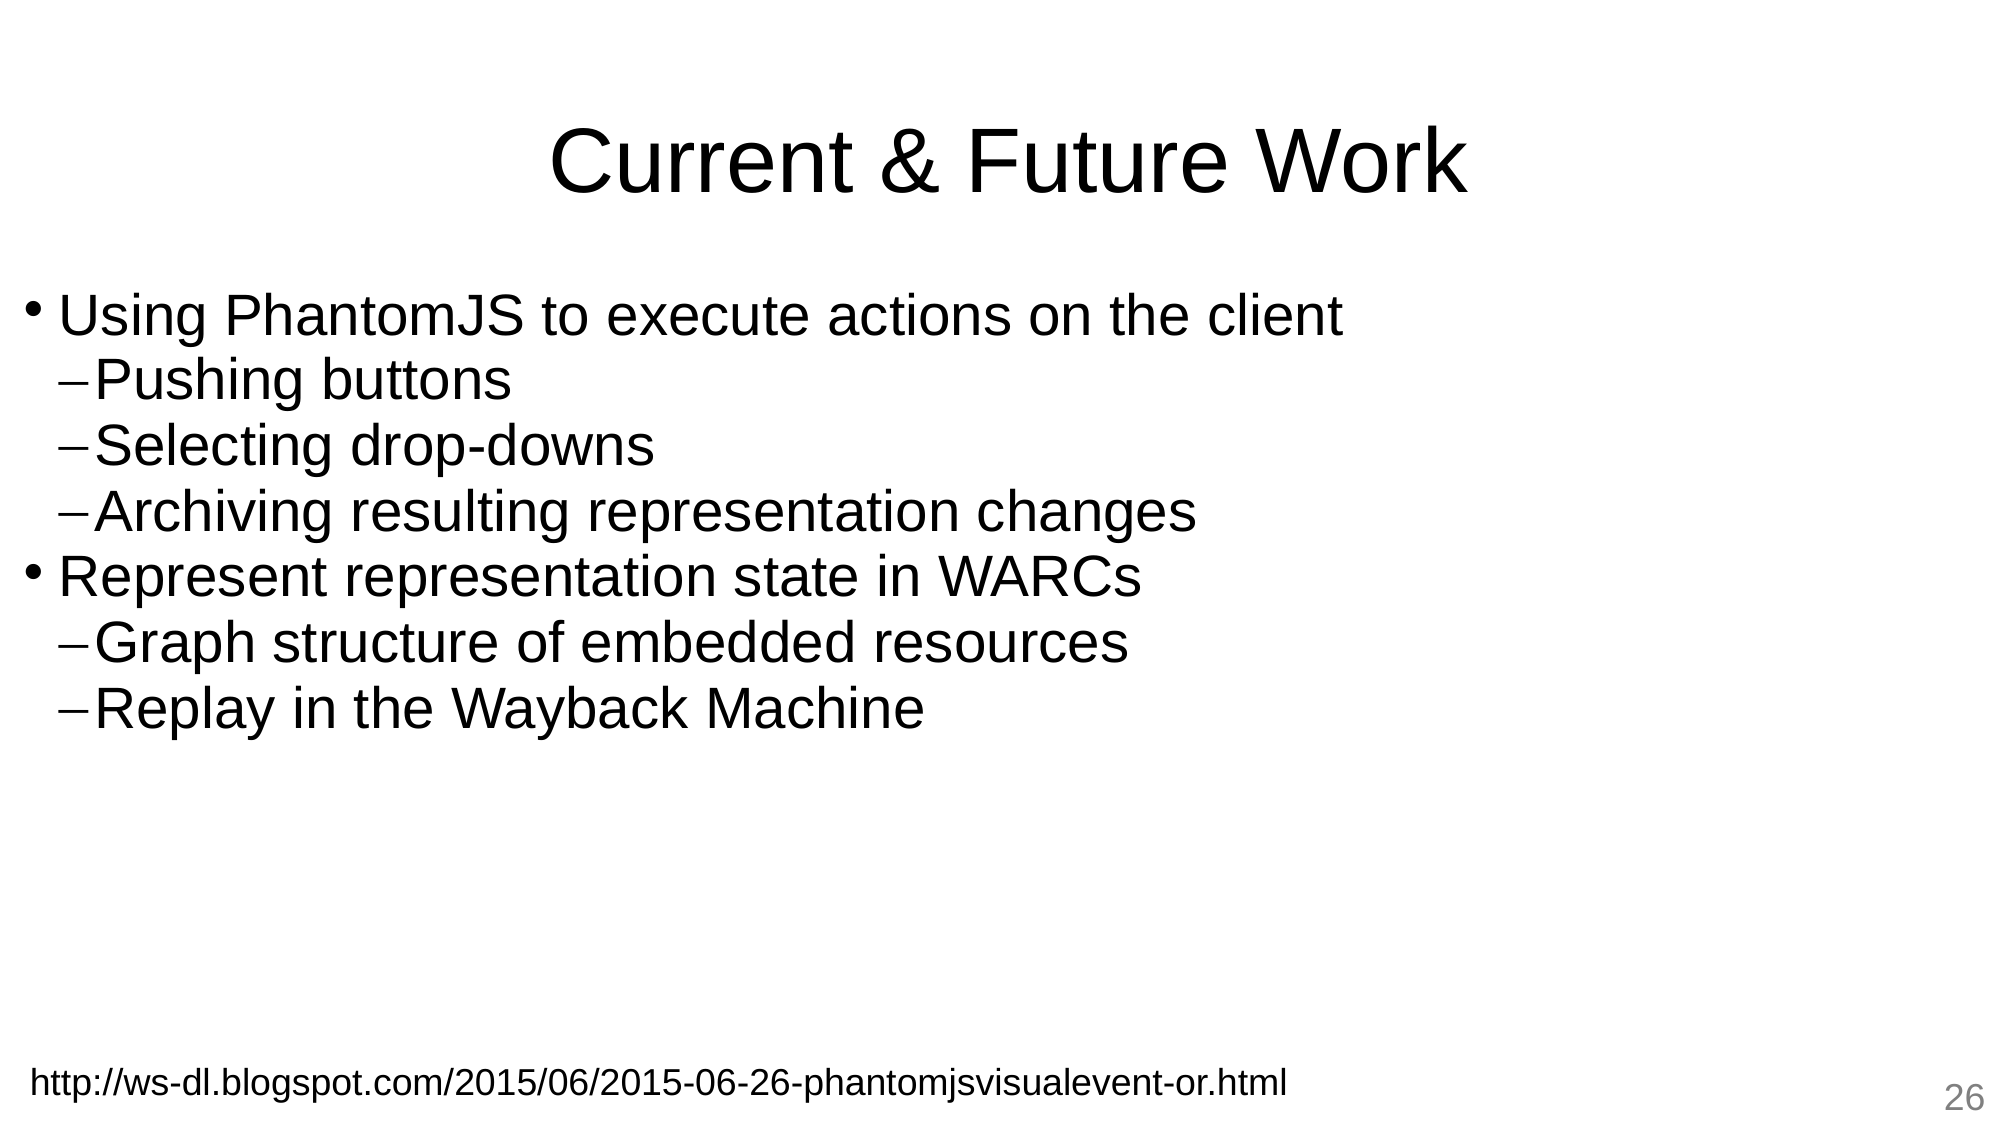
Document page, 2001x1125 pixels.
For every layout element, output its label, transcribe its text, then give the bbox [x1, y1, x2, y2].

text_box 26 [1920, 1065, 2001, 1125]
text_box http://ws-dl.blogspot.com/2015/06/2015-06-26-phantomjsvisualevent-or.html [15, 1050, 1306, 1111]
text_box Using PhantomJS to execute actions on the client Pushing buttons Selecting drop-downs Archiving resulting representation changes Represent representation state in WARCs Graph structure of embedded resources Replay in the Wayback Machine [23, 272, 1921, 992]
text_box Current & Future Work [82, 49, 1935, 257]
